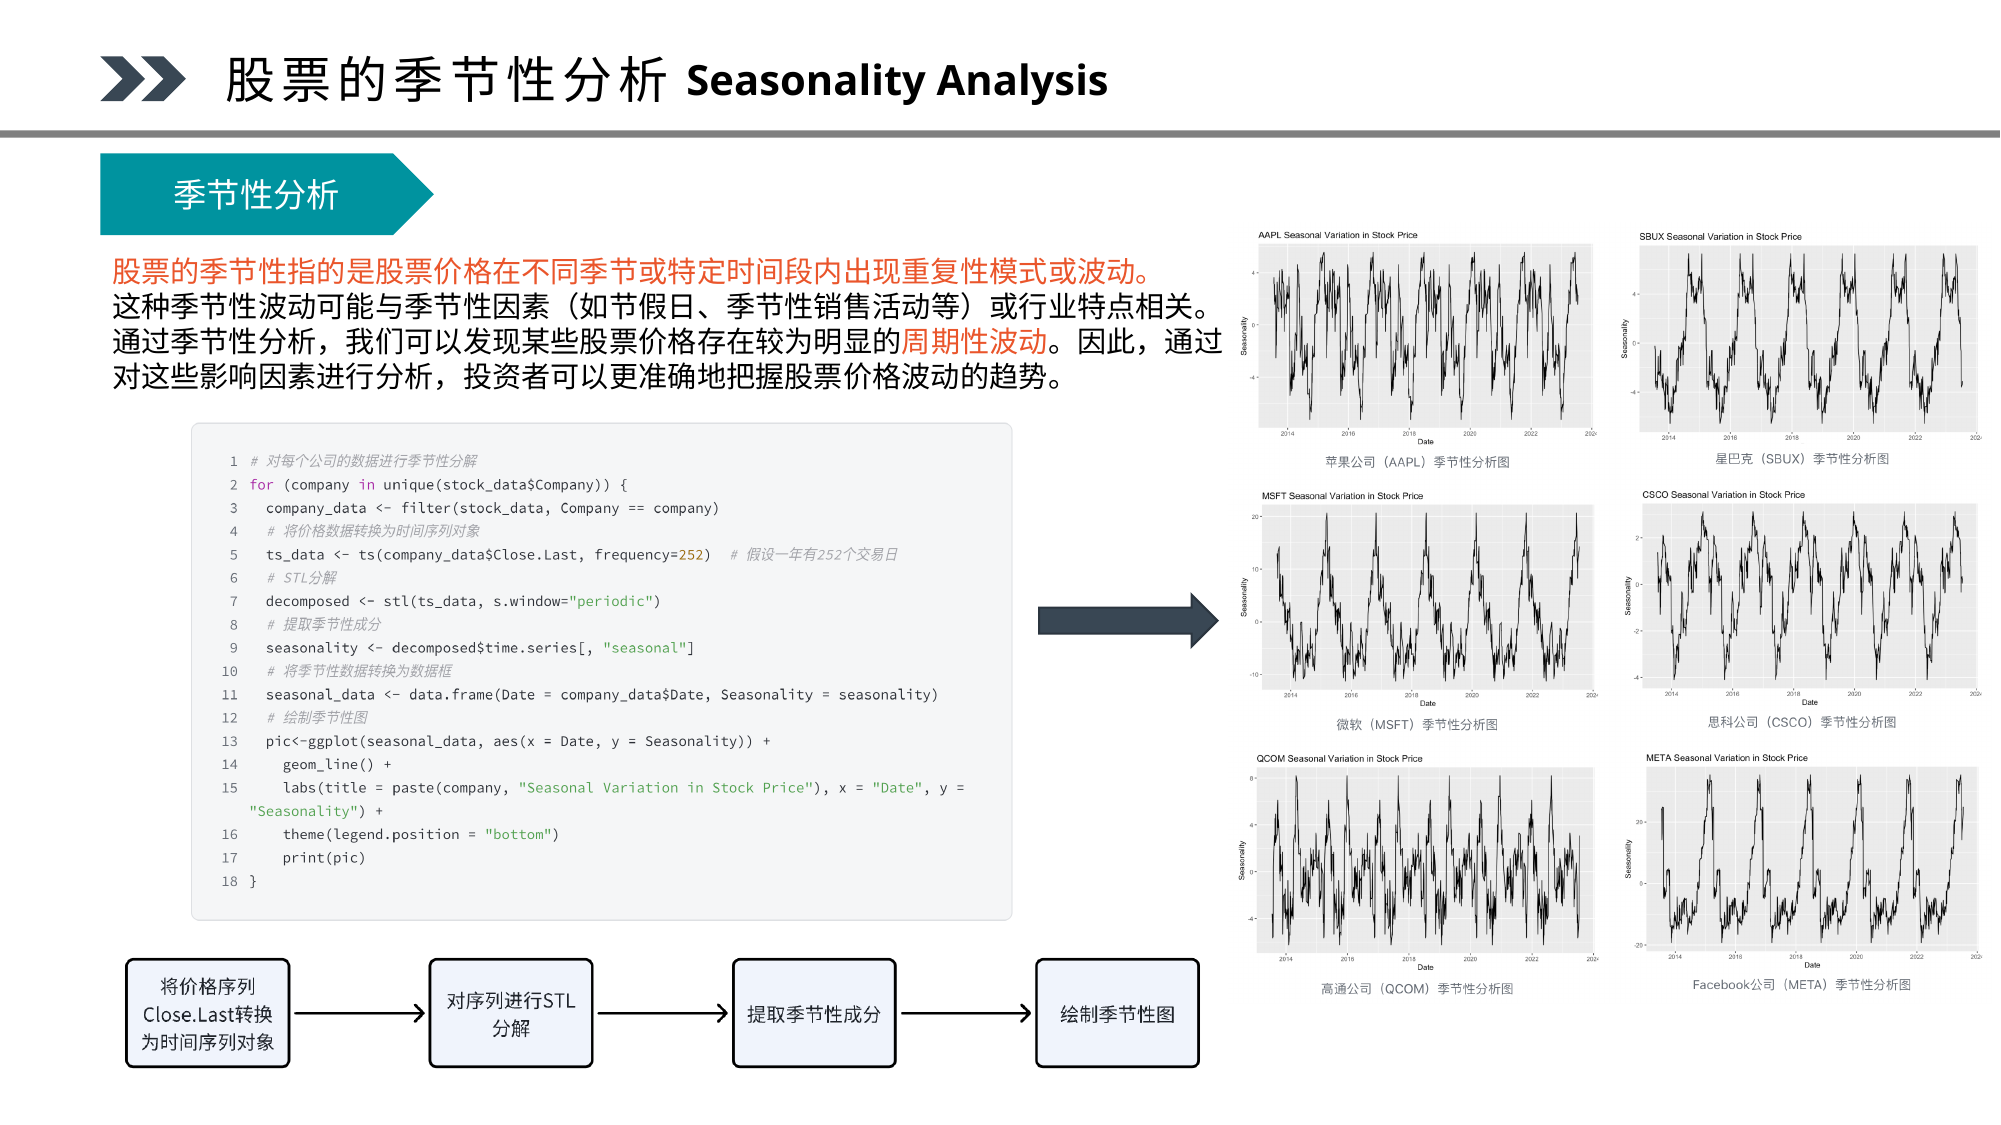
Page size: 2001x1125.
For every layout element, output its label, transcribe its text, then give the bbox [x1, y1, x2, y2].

text_box [0, 129, 2000, 139]
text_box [100, 56, 186, 102]
text_box 股票的季节性分析 [203, 37, 691, 119]
text_box 股票的季节性指的是股票价格在不同季节或特定时间段内出现重复性模式或波动。 这种季节性波动可能与季节性因素（如节假日、季节性销售活动等）或行业特点相关。 通过季节性分析，我们可以发现某些股票价格存在较为明显的周期性波动。因此，通过对这些影响因素进行分析，投资者可以更准确地把握股票价格波动的趋势。 [97, 246, 1228, 401]
text_box [1038, 592, 1220, 650]
text_box 季节性分析 [99, 152, 436, 237]
picture [185, 415, 1018, 929]
picture [100, 942, 1219, 1085]
text_box Seasonality Analysis [665, 43, 1130, 115]
picture [1228, 222, 1992, 1004]
